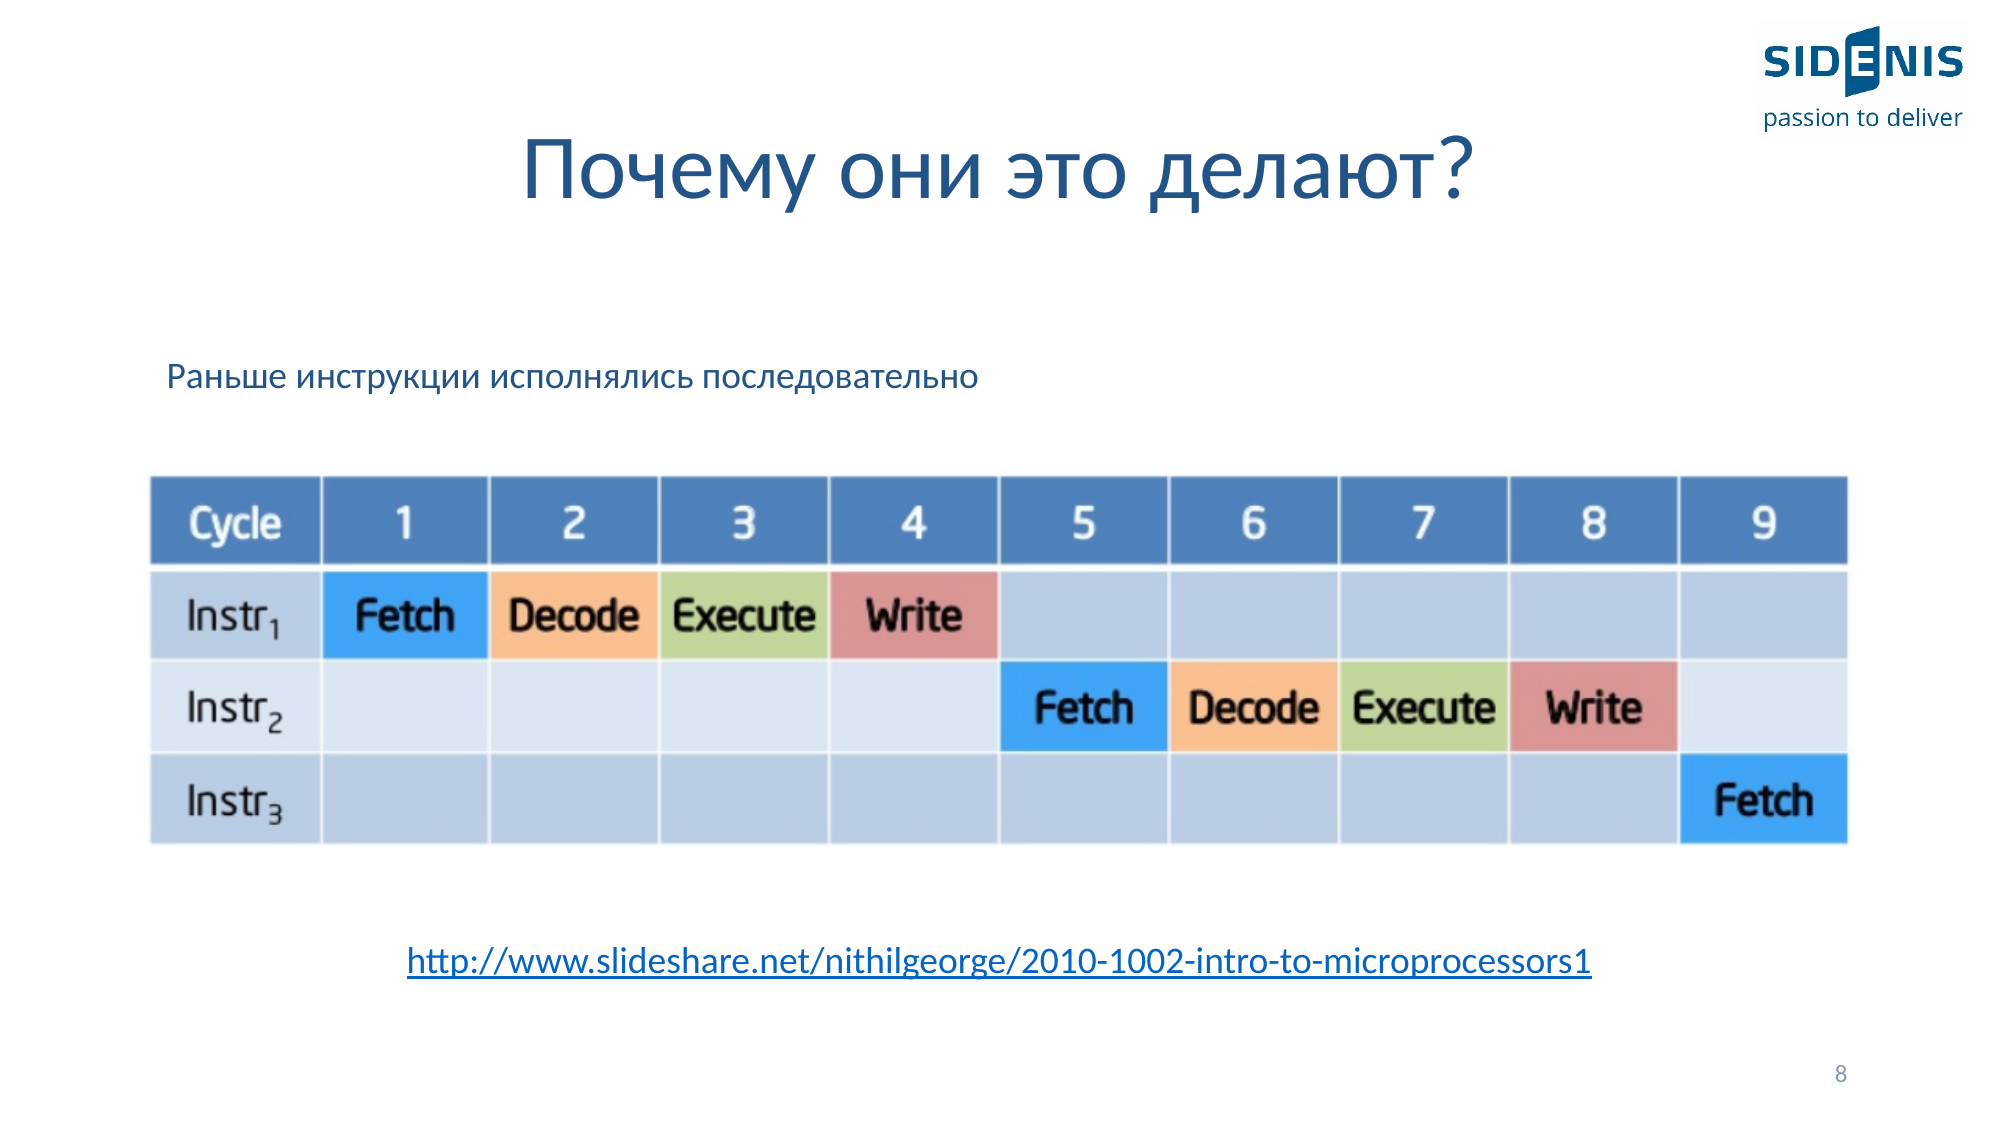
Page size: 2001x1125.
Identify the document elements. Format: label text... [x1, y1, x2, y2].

picture [1757, 20, 1968, 139]
picture [146, 470, 1854, 850]
title Почему они это делают? [137, 59, 1863, 278]
text_box http://www.slideshare.net/nithilgeorge/2010-1002-intro-to-microprocessors1 [391, 928, 1608, 989]
slide_number 8 [1412, 1042, 1863, 1103]
text_box Раньше инструкции исполнялись последовательно [151, 343, 995, 404]
